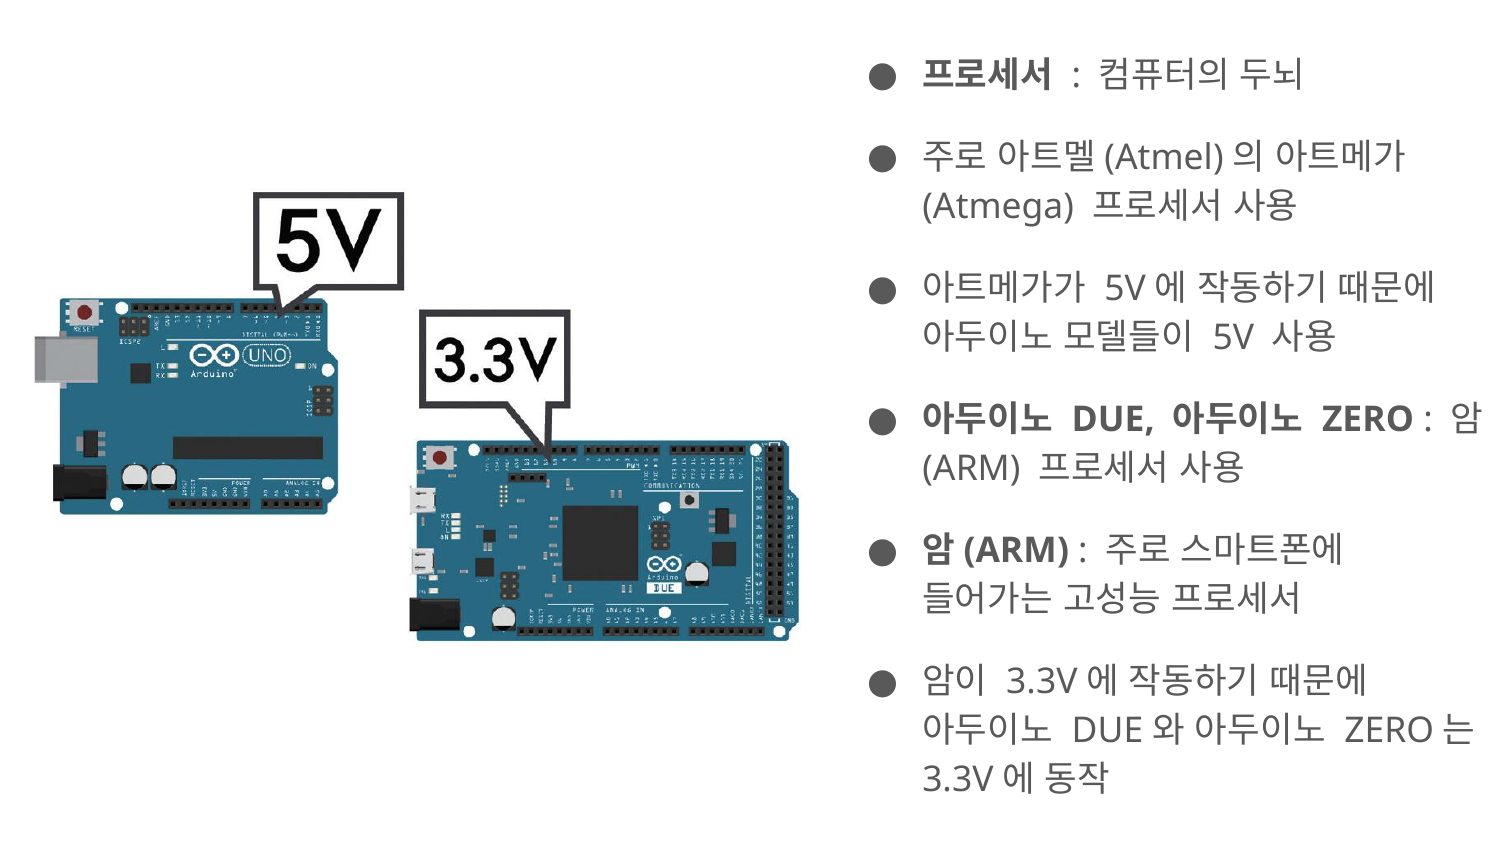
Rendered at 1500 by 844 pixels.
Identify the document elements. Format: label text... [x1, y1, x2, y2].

list 프로세서 : 컴퓨터의 두뇌 주로 아트멜(Atmel)의 아트메가(Atmega) 프로세서 사용 아트메가가 5V에 작동하기 때문에 아두이노 모델들이 5V 사용 아두이노 DUE, 아두이노 ZERO : 암(ARM) 프로세서 사용 암(ARM) : 주로 스마트폰에 들어가는 고성능 프로세서 암이 3.3V에 작동하기 때문에 아두이노 DUE와 아두이노 ZERO는 3.3V에 동작 [832, 0, 1500, 844]
picture [0, 161, 833, 683]
